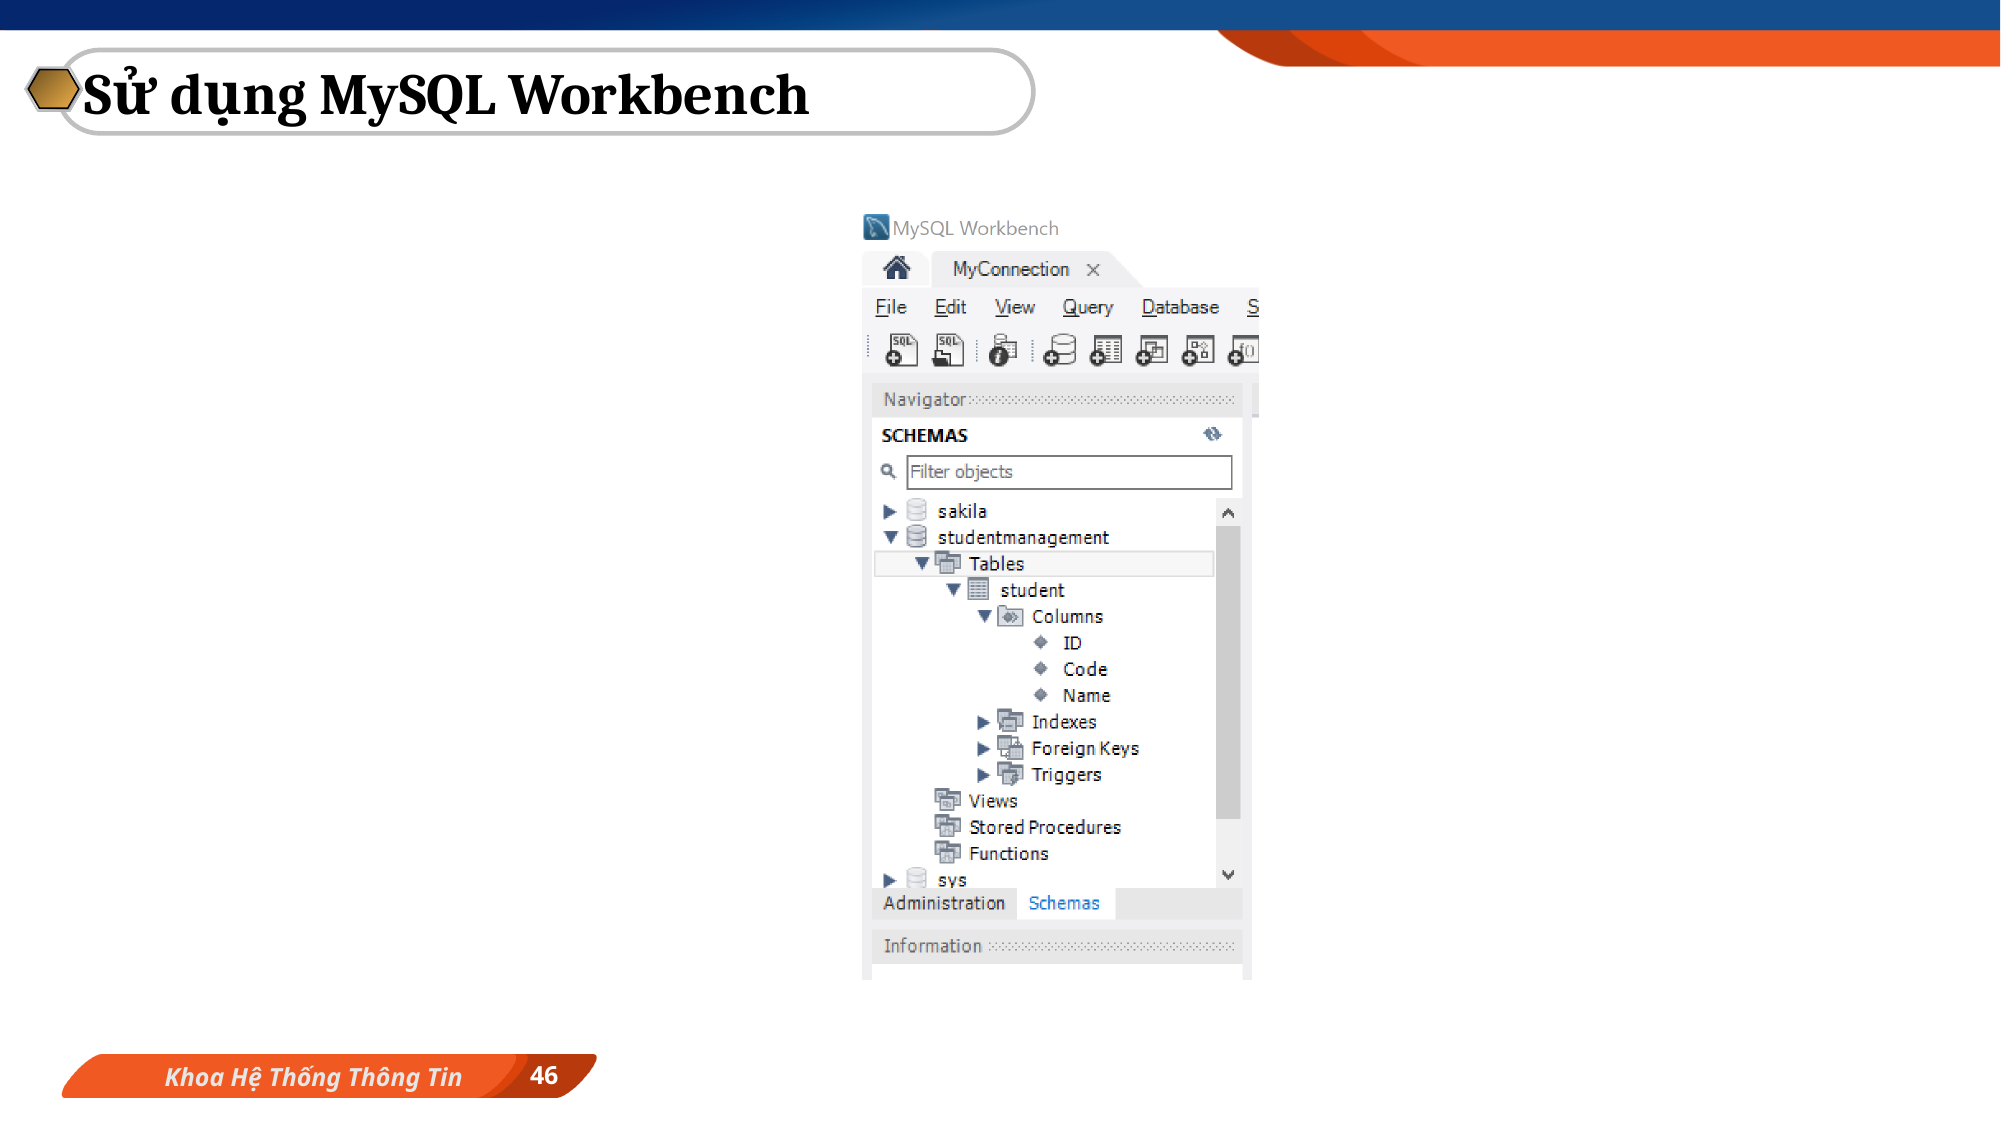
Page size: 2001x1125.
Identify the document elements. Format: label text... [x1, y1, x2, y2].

picture [0, 0, 2001, 71]
picture [34, 1017, 624, 1125]
slide_number 46 [508, 1046, 574, 1106]
picture [861, 208, 1260, 980]
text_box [24, 49, 1034, 134]
footer Khoa Hệ Thống Thông Tin [119, 1054, 508, 1098]
